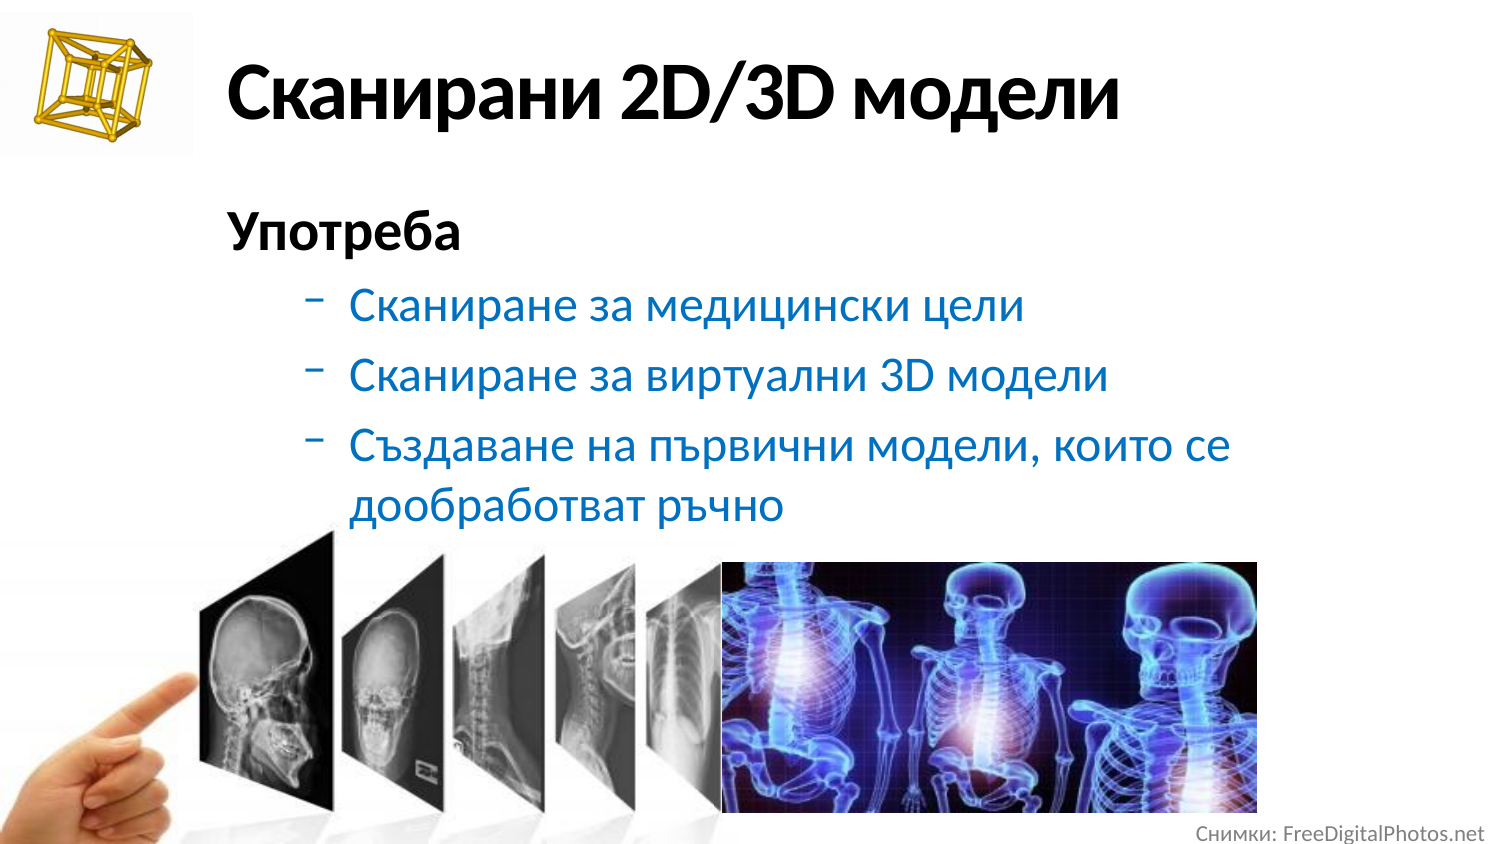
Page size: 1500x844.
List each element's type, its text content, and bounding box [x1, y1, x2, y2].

list Употреба Сканиране за медицински цели Сканиране за виртуални 3D модели Създаване на първични модели, които се дообработват ръчно [212, 184, 1500, 797]
title Сканирани 2D/3D модели [212, 21, 1500, 150]
picture [0, 522, 1257, 844]
picture [0, 12, 193, 156]
text_box Снимки: FreeDigitalPhotos.net [1175, 811, 1500, 844]
